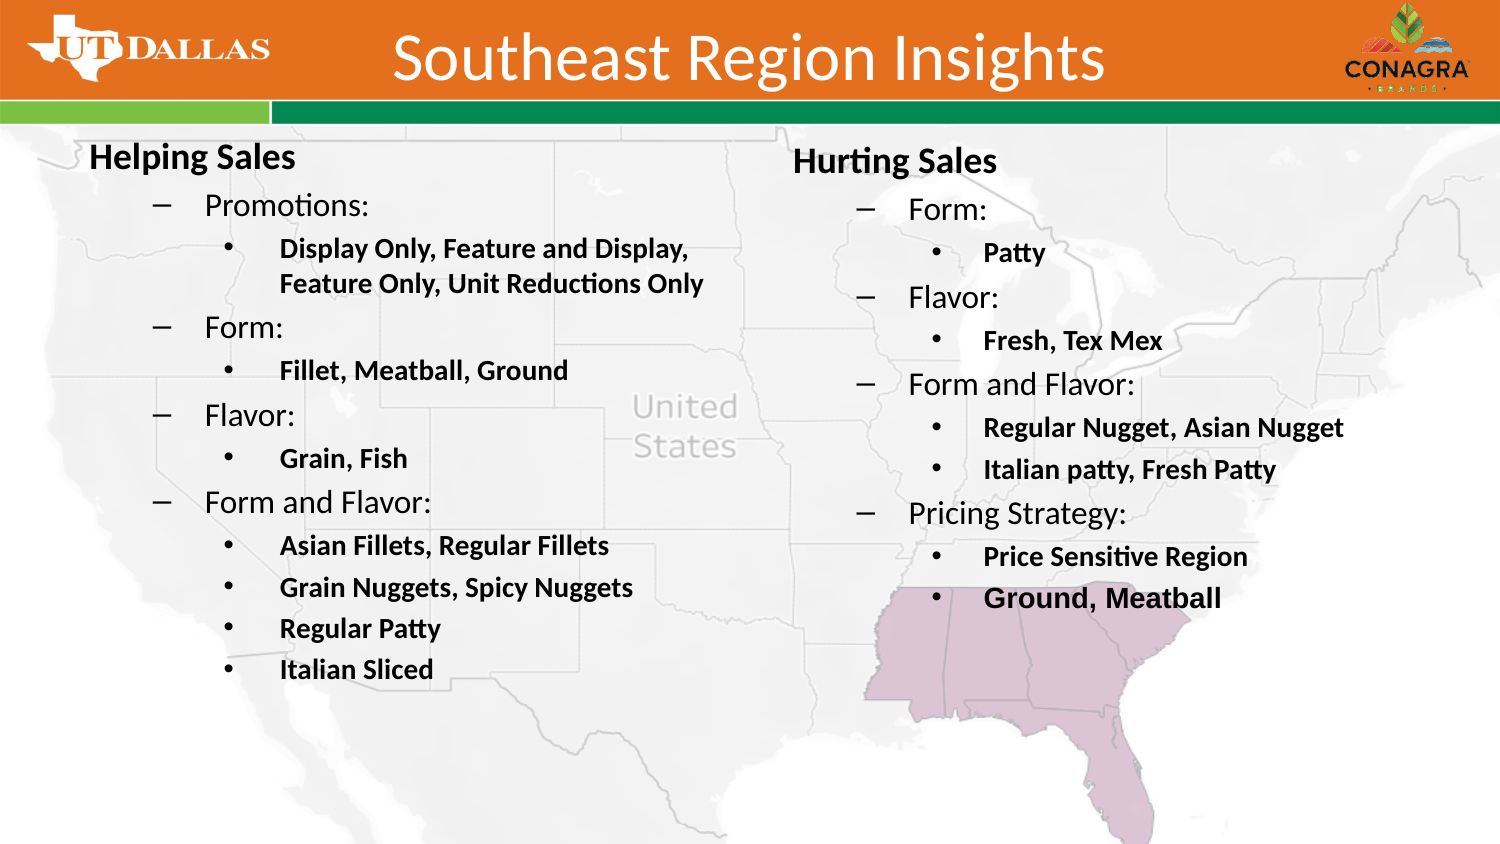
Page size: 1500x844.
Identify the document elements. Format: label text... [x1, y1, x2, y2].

title Southeast Region Insights [131, 0, 1368, 107]
picture [0, 0, 1500, 844]
